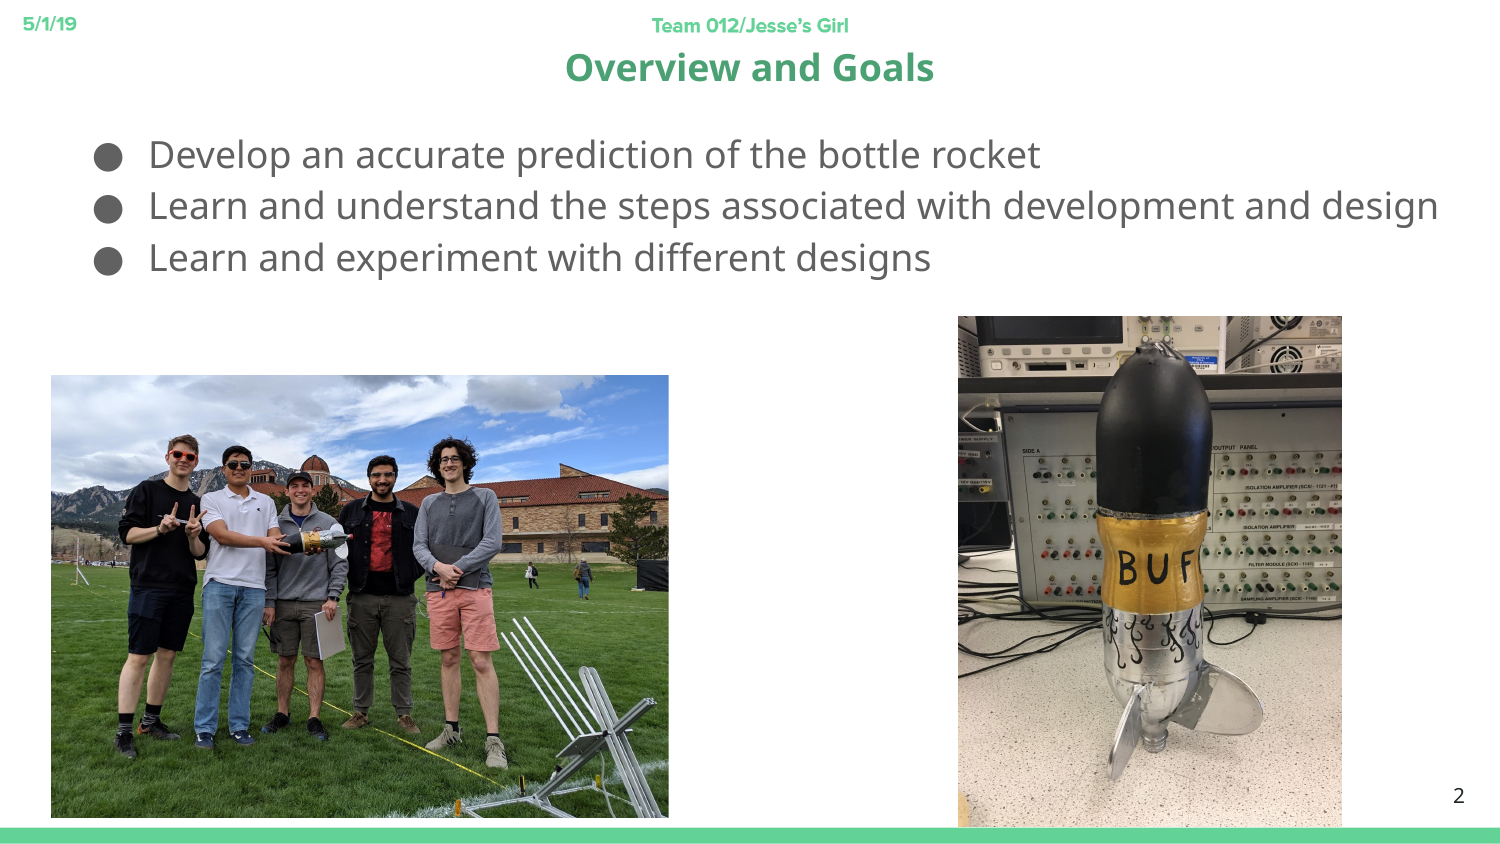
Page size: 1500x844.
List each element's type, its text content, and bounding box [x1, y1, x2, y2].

picture [958, 315, 1342, 827]
picture [649, 14, 851, 28]
list Develop an accurate prediction of the bottle rocket Learn and understand the steps associated with development and design Learn and experiment with different designs [58, 109, 1456, 670]
picture [50, 375, 669, 819]
slide_number ‹#› [1389, 764, 1480, 830]
title Overview and Goals [480, 28, 1020, 78]
picture [0, 0, 101, 49]
